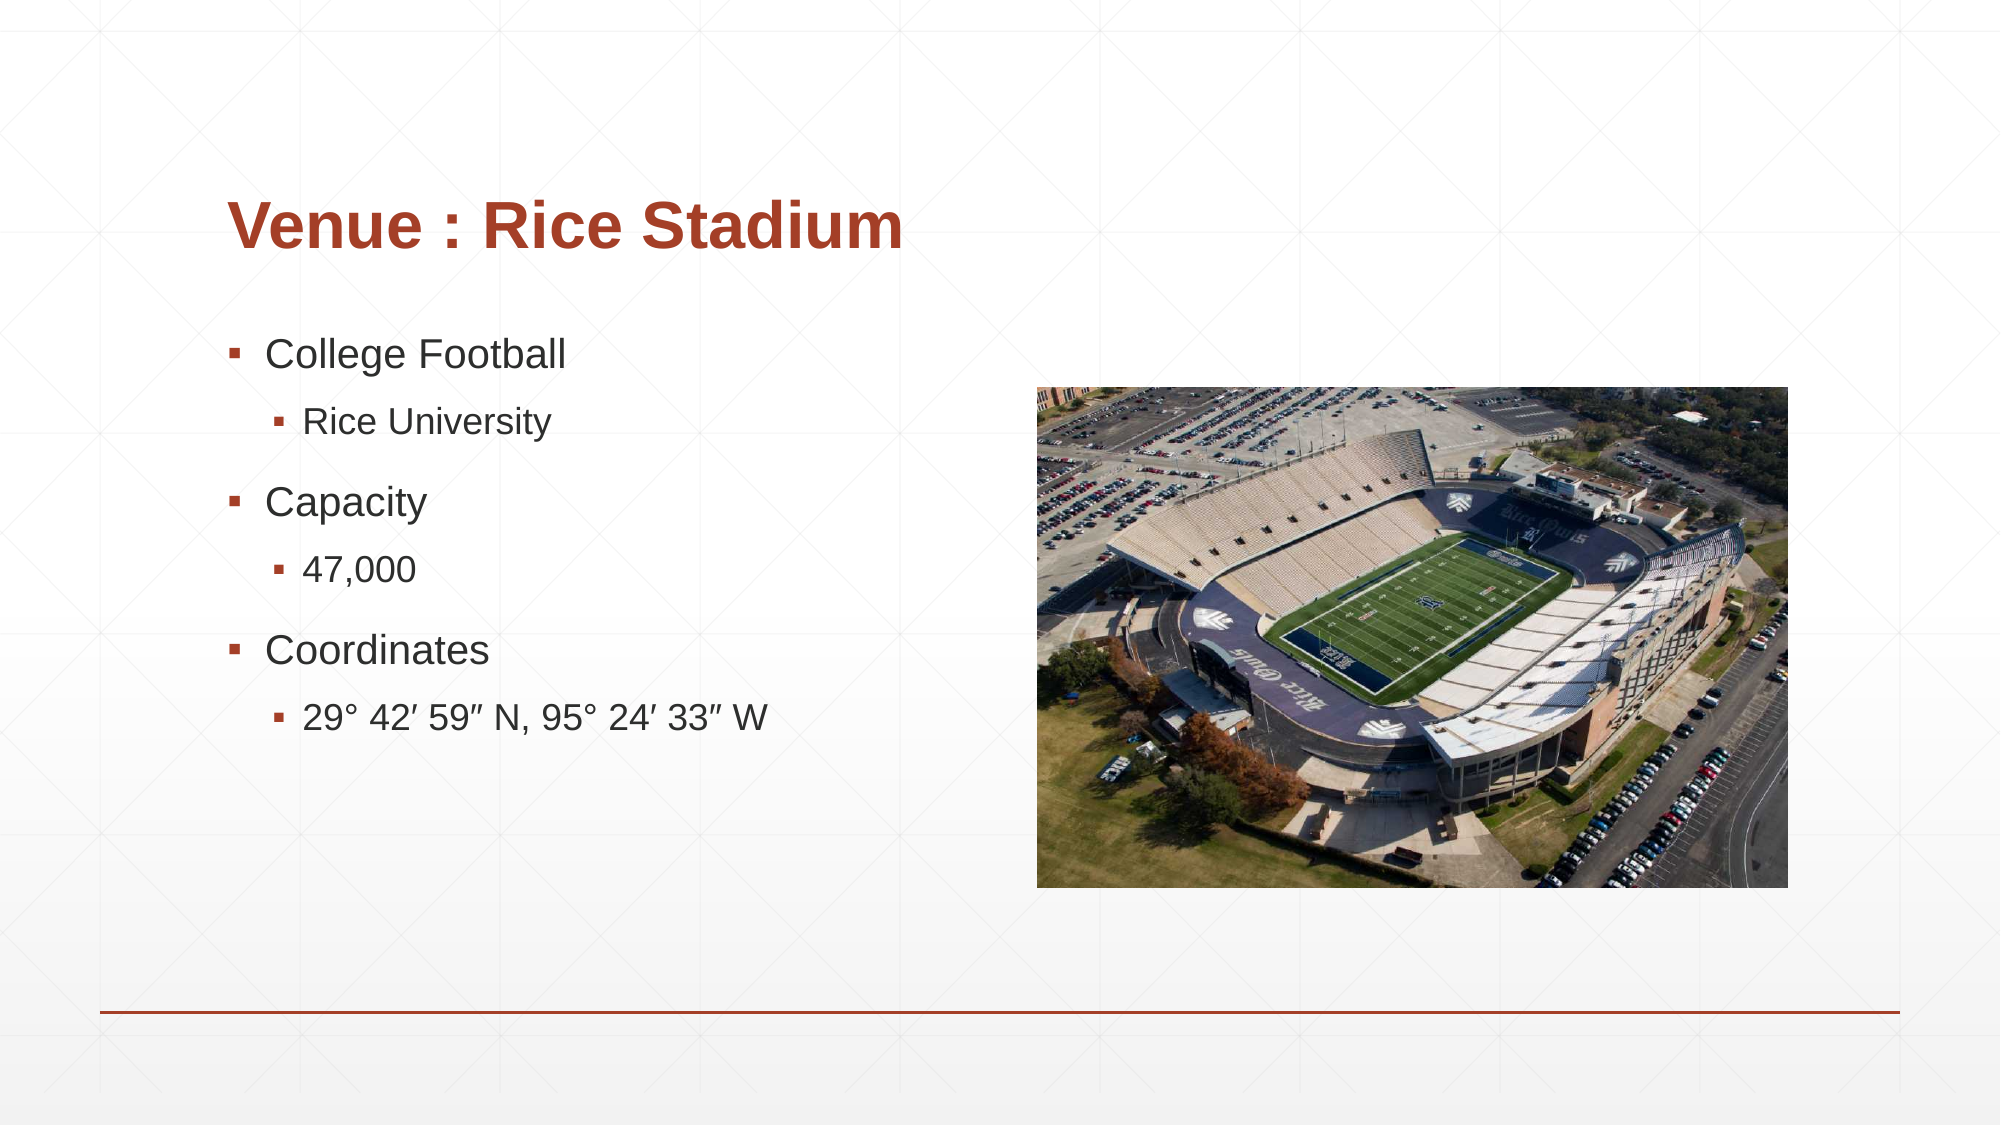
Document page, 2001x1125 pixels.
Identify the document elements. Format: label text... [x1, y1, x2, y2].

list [1037, 387, 1788, 888]
list College Football Rice University Capacity 47,000 Coordinates 29° 42′ 59″ N, 95° 24′ 33″ W [212, 324, 963, 950]
title Venue : Rice Stadium [212, 82, 1788, 271]
